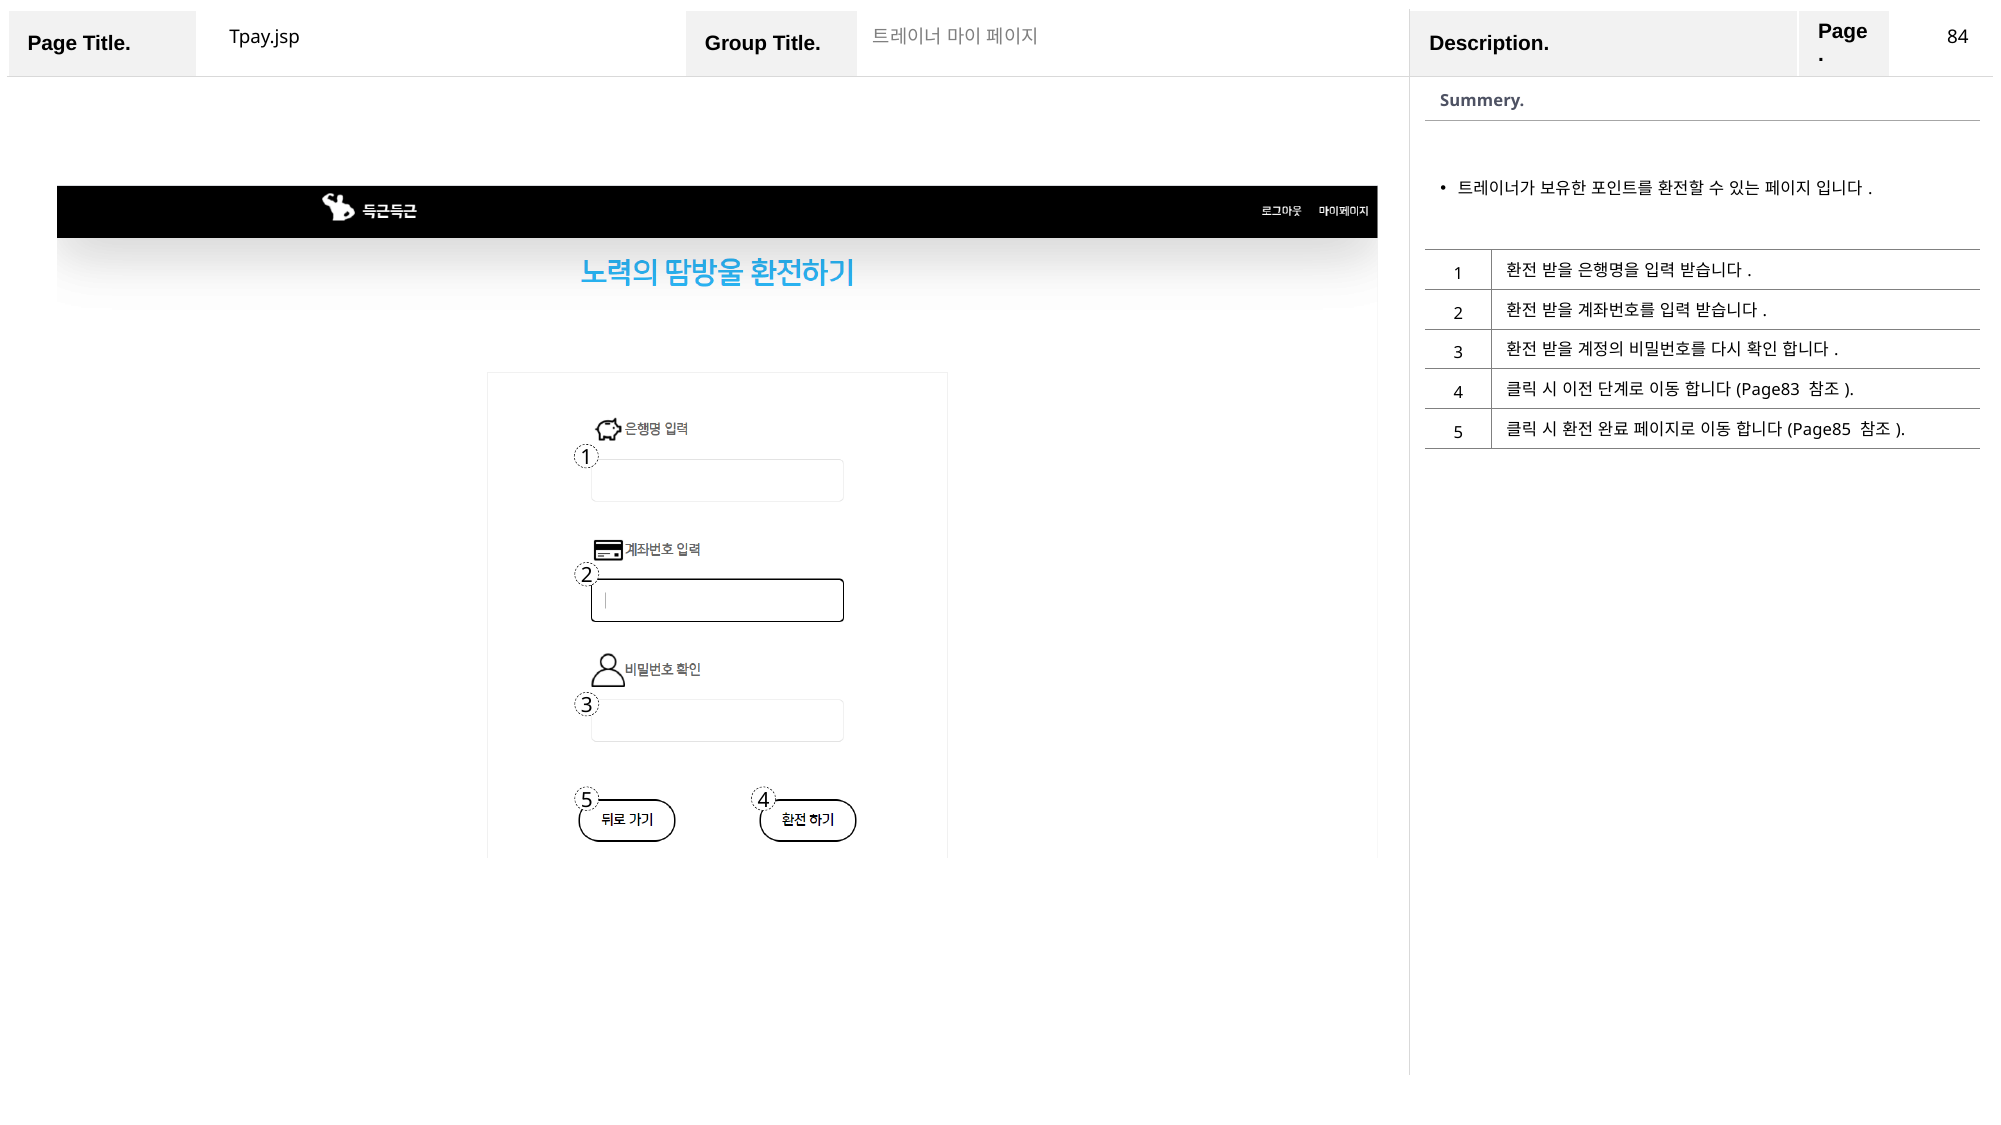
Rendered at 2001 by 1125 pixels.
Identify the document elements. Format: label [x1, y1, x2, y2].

table_cell [1425, 369, 1491, 408]
picture [57, 184, 1379, 858]
table_cell [1492, 409, 1980, 448]
list [196, 18, 684, 55]
table_cell [1425, 121, 1980, 249]
table_cell [1492, 369, 1980, 408]
table_cell [1425, 250, 1491, 289]
text_box [1932, 17, 1984, 55]
table_cell [1425, 290, 1491, 329]
table_cell [1492, 330, 1980, 368]
list [858, 18, 1405, 55]
table_cell [1492, 290, 1980, 329]
table_cell [1425, 409, 1491, 448]
table_cell [1425, 330, 1491, 368]
table_header [1425, 78, 1980, 120]
table_cell [1492, 250, 1980, 289]
